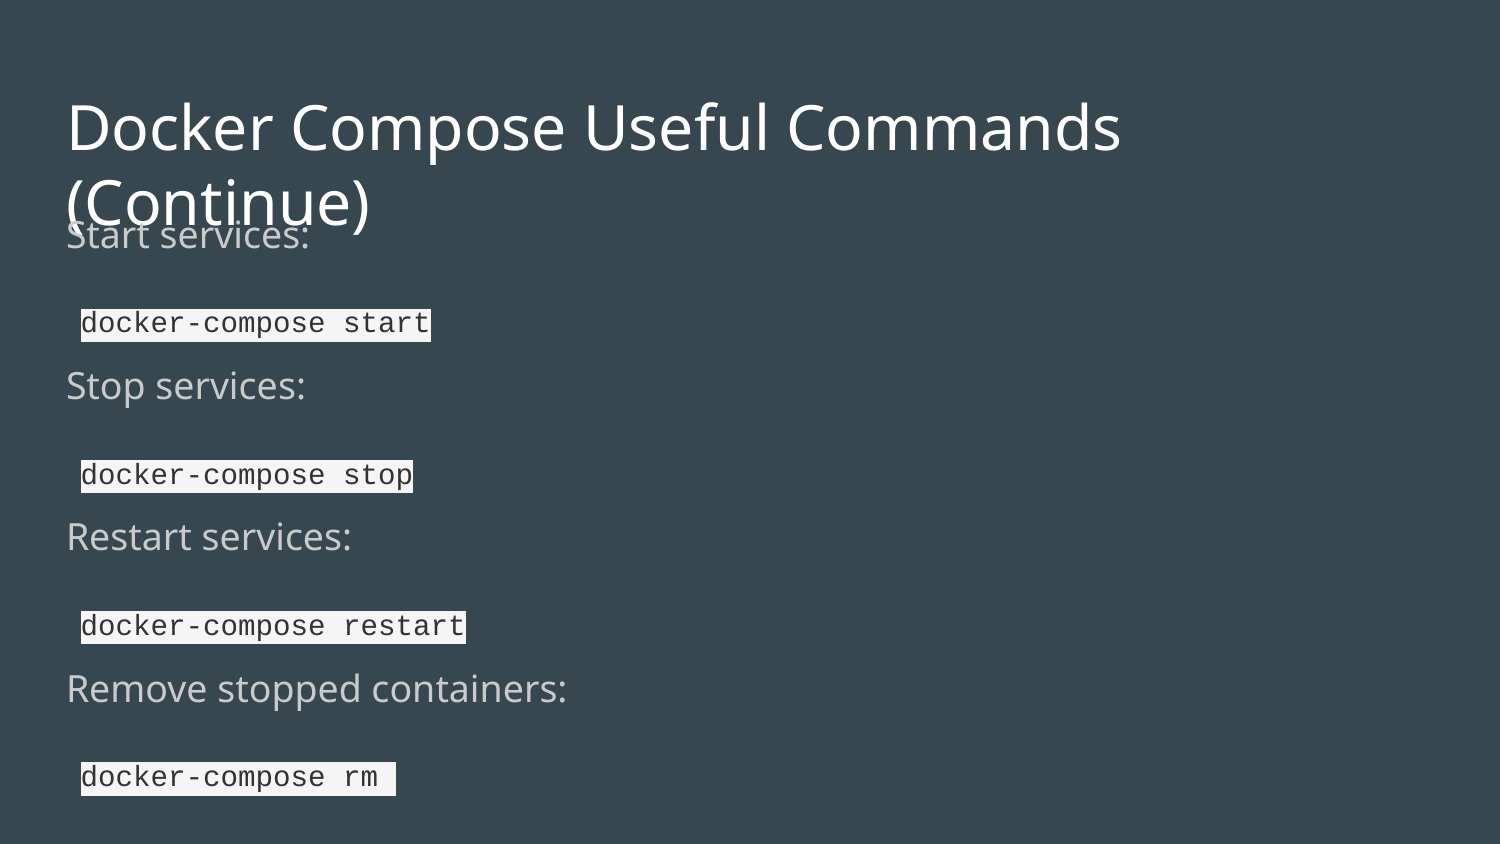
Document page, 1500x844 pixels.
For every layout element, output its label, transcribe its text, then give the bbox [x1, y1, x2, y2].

list Start services: docker-compose start Stop services: docker-compose stop Restart services: docker-compose restart Remove stopped containers: docker-compose rm [51, 189, 1449, 785]
title Docker Compose Useful Commands (Continue) [51, 72, 1449, 167]
